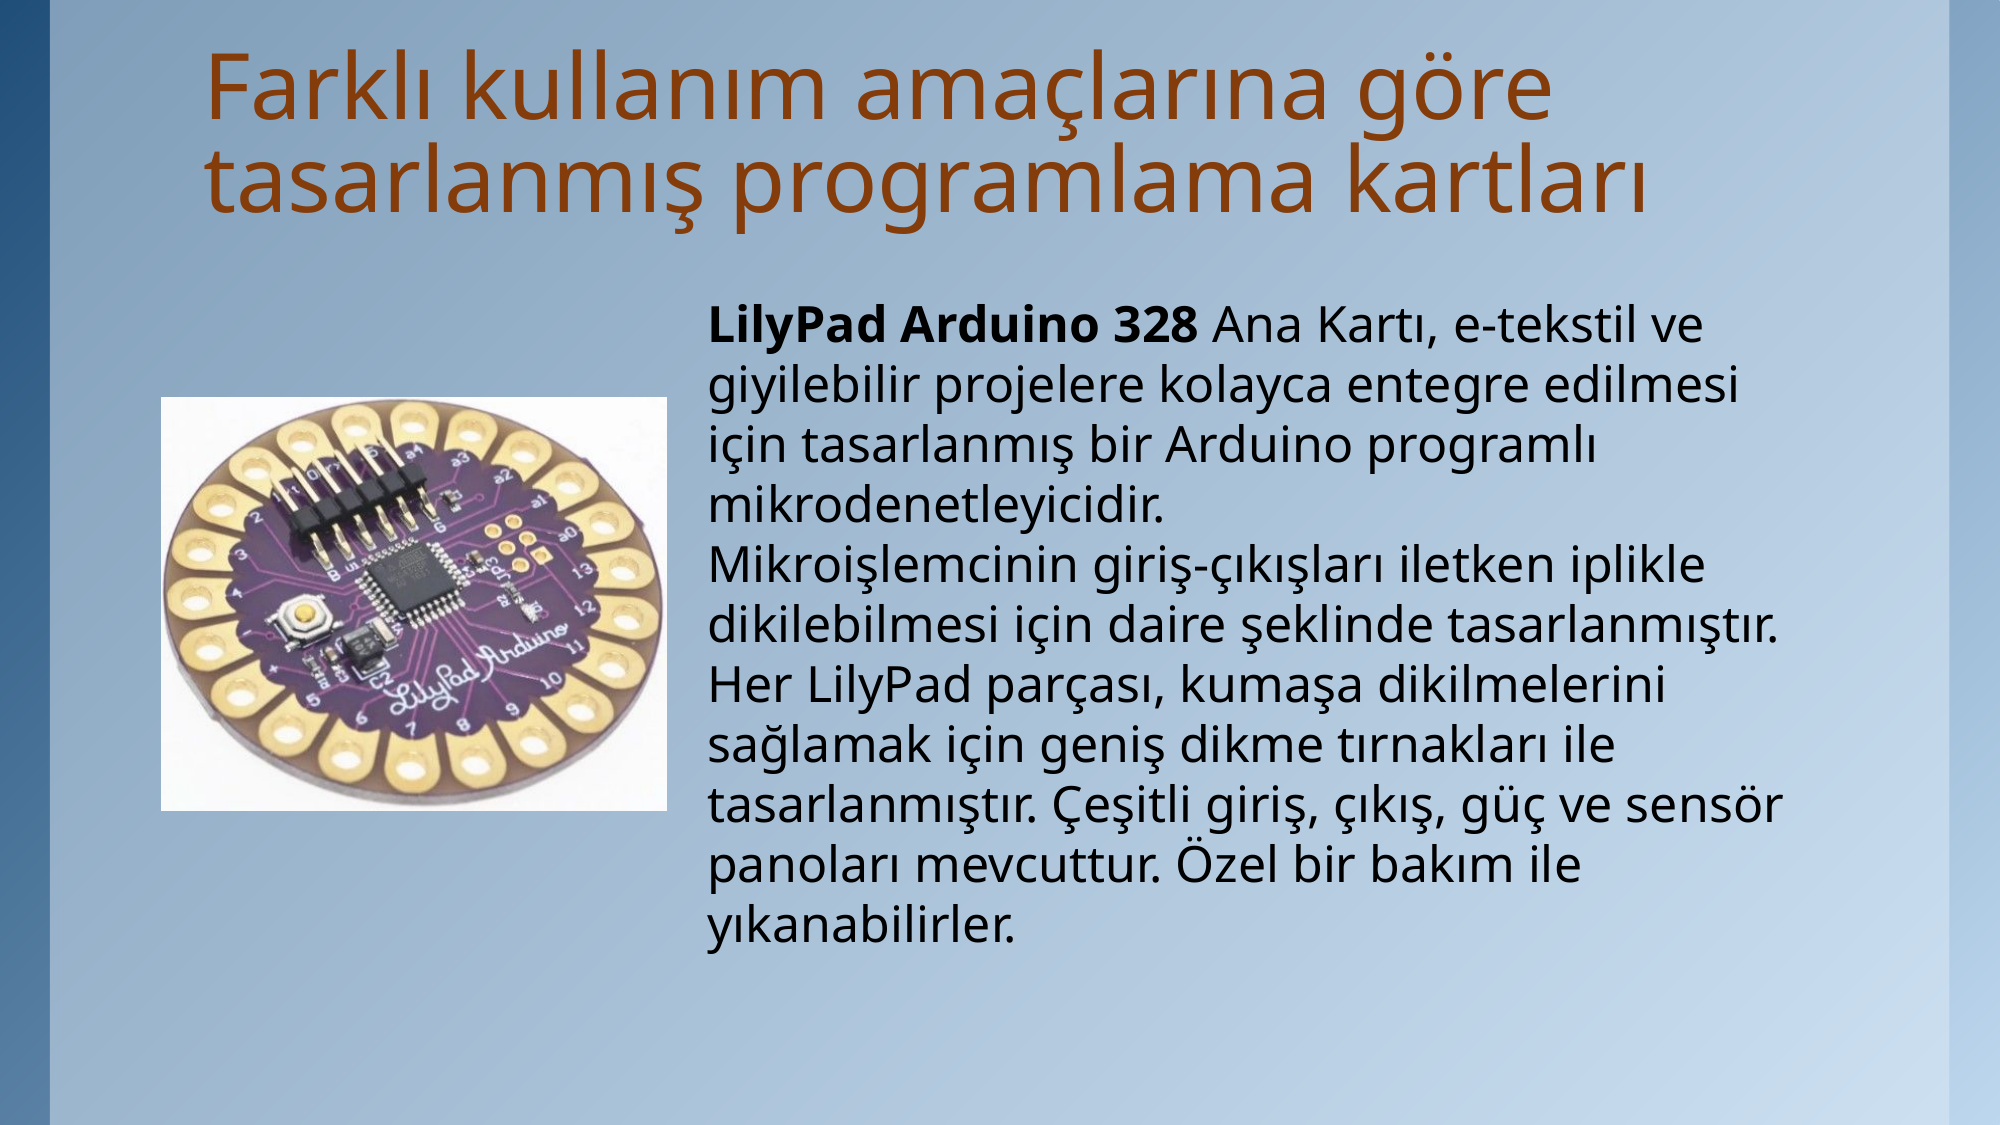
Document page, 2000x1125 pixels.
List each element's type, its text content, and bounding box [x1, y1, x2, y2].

text_box LilyPad Arduino 328 Ana Kartı, e-tekstil ve giyilebilir projelere kolayca entegre edilmesi için tasarlanmış bir Arduino programlı mikrodenetleyicidir. Mikroişlemcinin giriş-çıkışları iletken iplikle dikilebilmesi için daire şeklinde tasarlanmıştır. Her LilyPad parçası, kumaşa dikilmelerini sağlamak için geniş dikme tırnakları ile tasarlanmıştır. Çeşitli giriş, çıkış, güç ve sensör panoları mevcuttur. Özel bir bakım ile yıkanabilirler. [692, 284, 1815, 960]
picture [160, 397, 667, 811]
title Farklı kullanım amaçlarına göre tasarlanmış programlama kartları [183, 12, 1850, 242]
